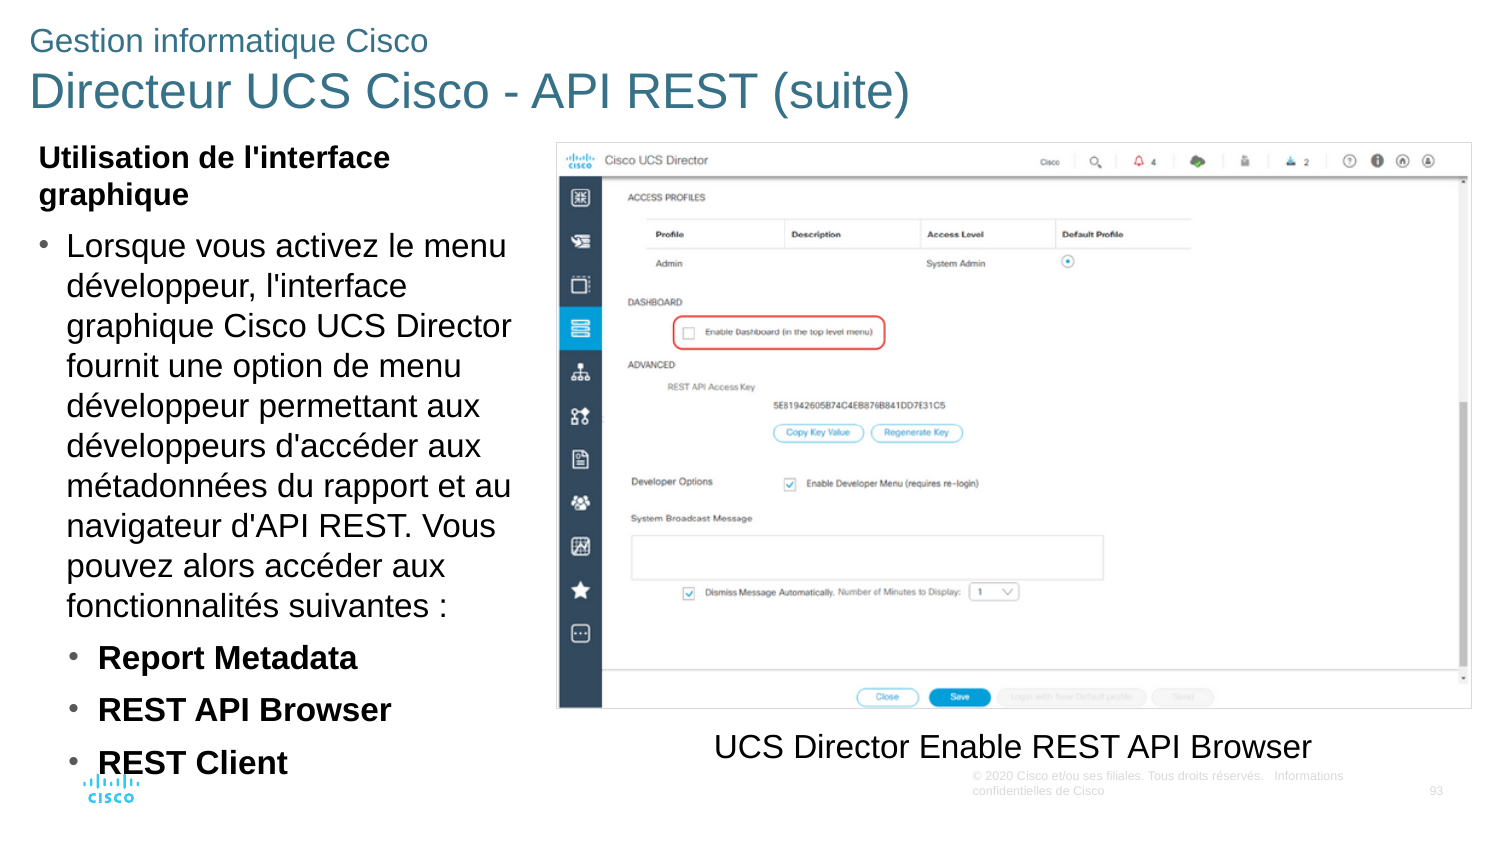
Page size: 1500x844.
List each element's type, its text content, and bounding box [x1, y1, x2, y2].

title Gestion informatique Cisco Directeur UCS Cisco - API REST (suite) [14, 6, 1474, 131]
picture [556, 141, 1471, 709]
list Utilisation de l'interface graphique Lorsque vous activez le menu développeur, l'interface graphique Cisco UCS Director fournit une option de menu développeur permettant aux développeurs d'accéder aux métadonnées du rapport et au navigateur d'API REST. Vous pouvez alors accéder aux fonctionnalités suivantes : Report Metadata REST API Browser REST Client [23, 129, 560, 760]
text_box UCS Director Enable REST API Browser [556, 718, 1471, 773]
